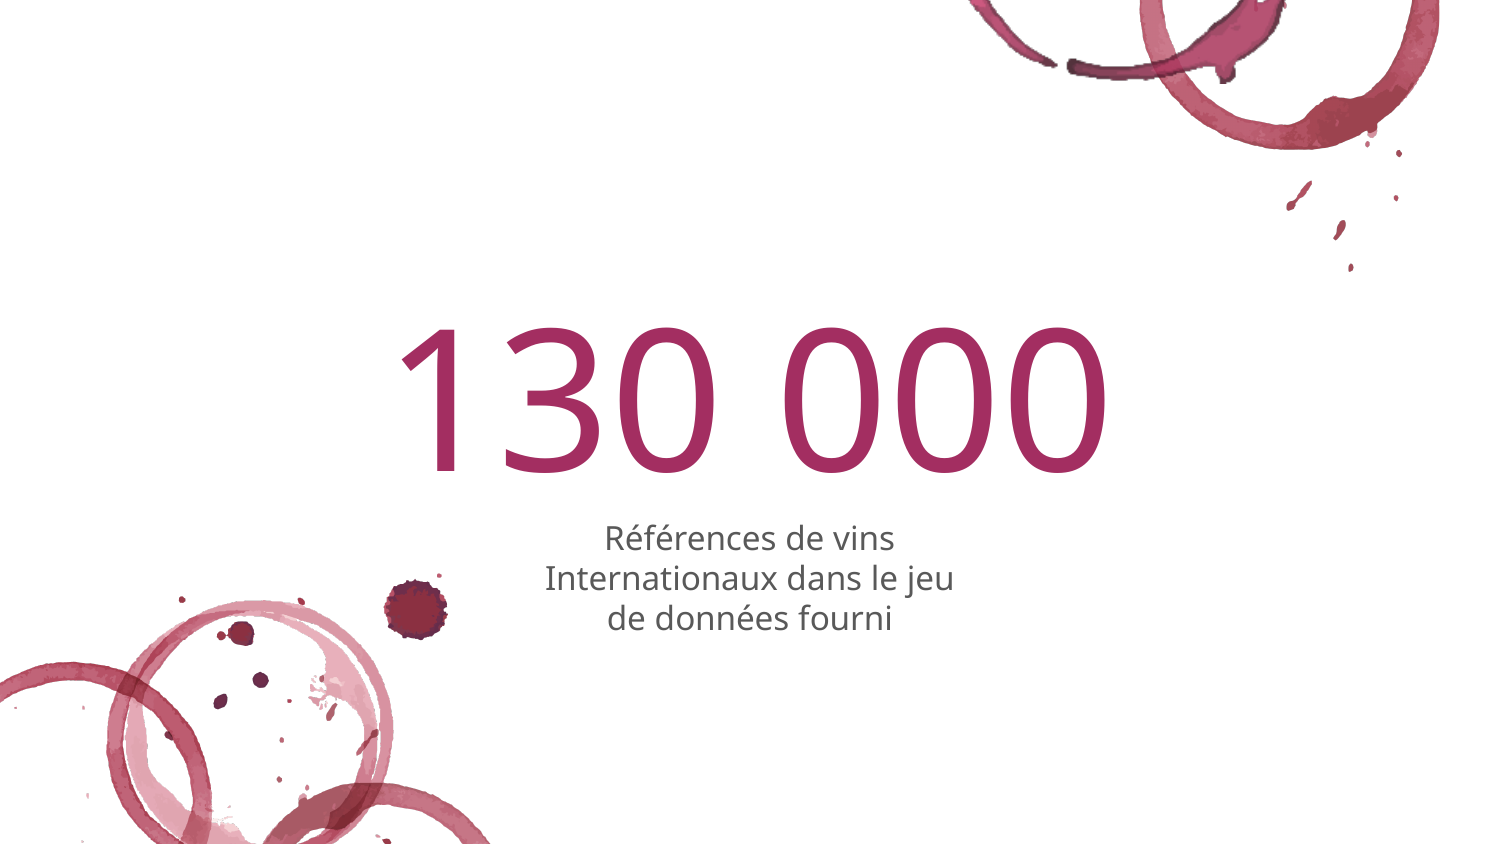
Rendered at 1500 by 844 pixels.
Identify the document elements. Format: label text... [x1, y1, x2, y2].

subtitle Références de vins Internationaux dans le jeu de données fourni [527, 502, 973, 646]
title 130 000 [304, 204, 1196, 527]
picture [1139, 0, 1440, 272]
